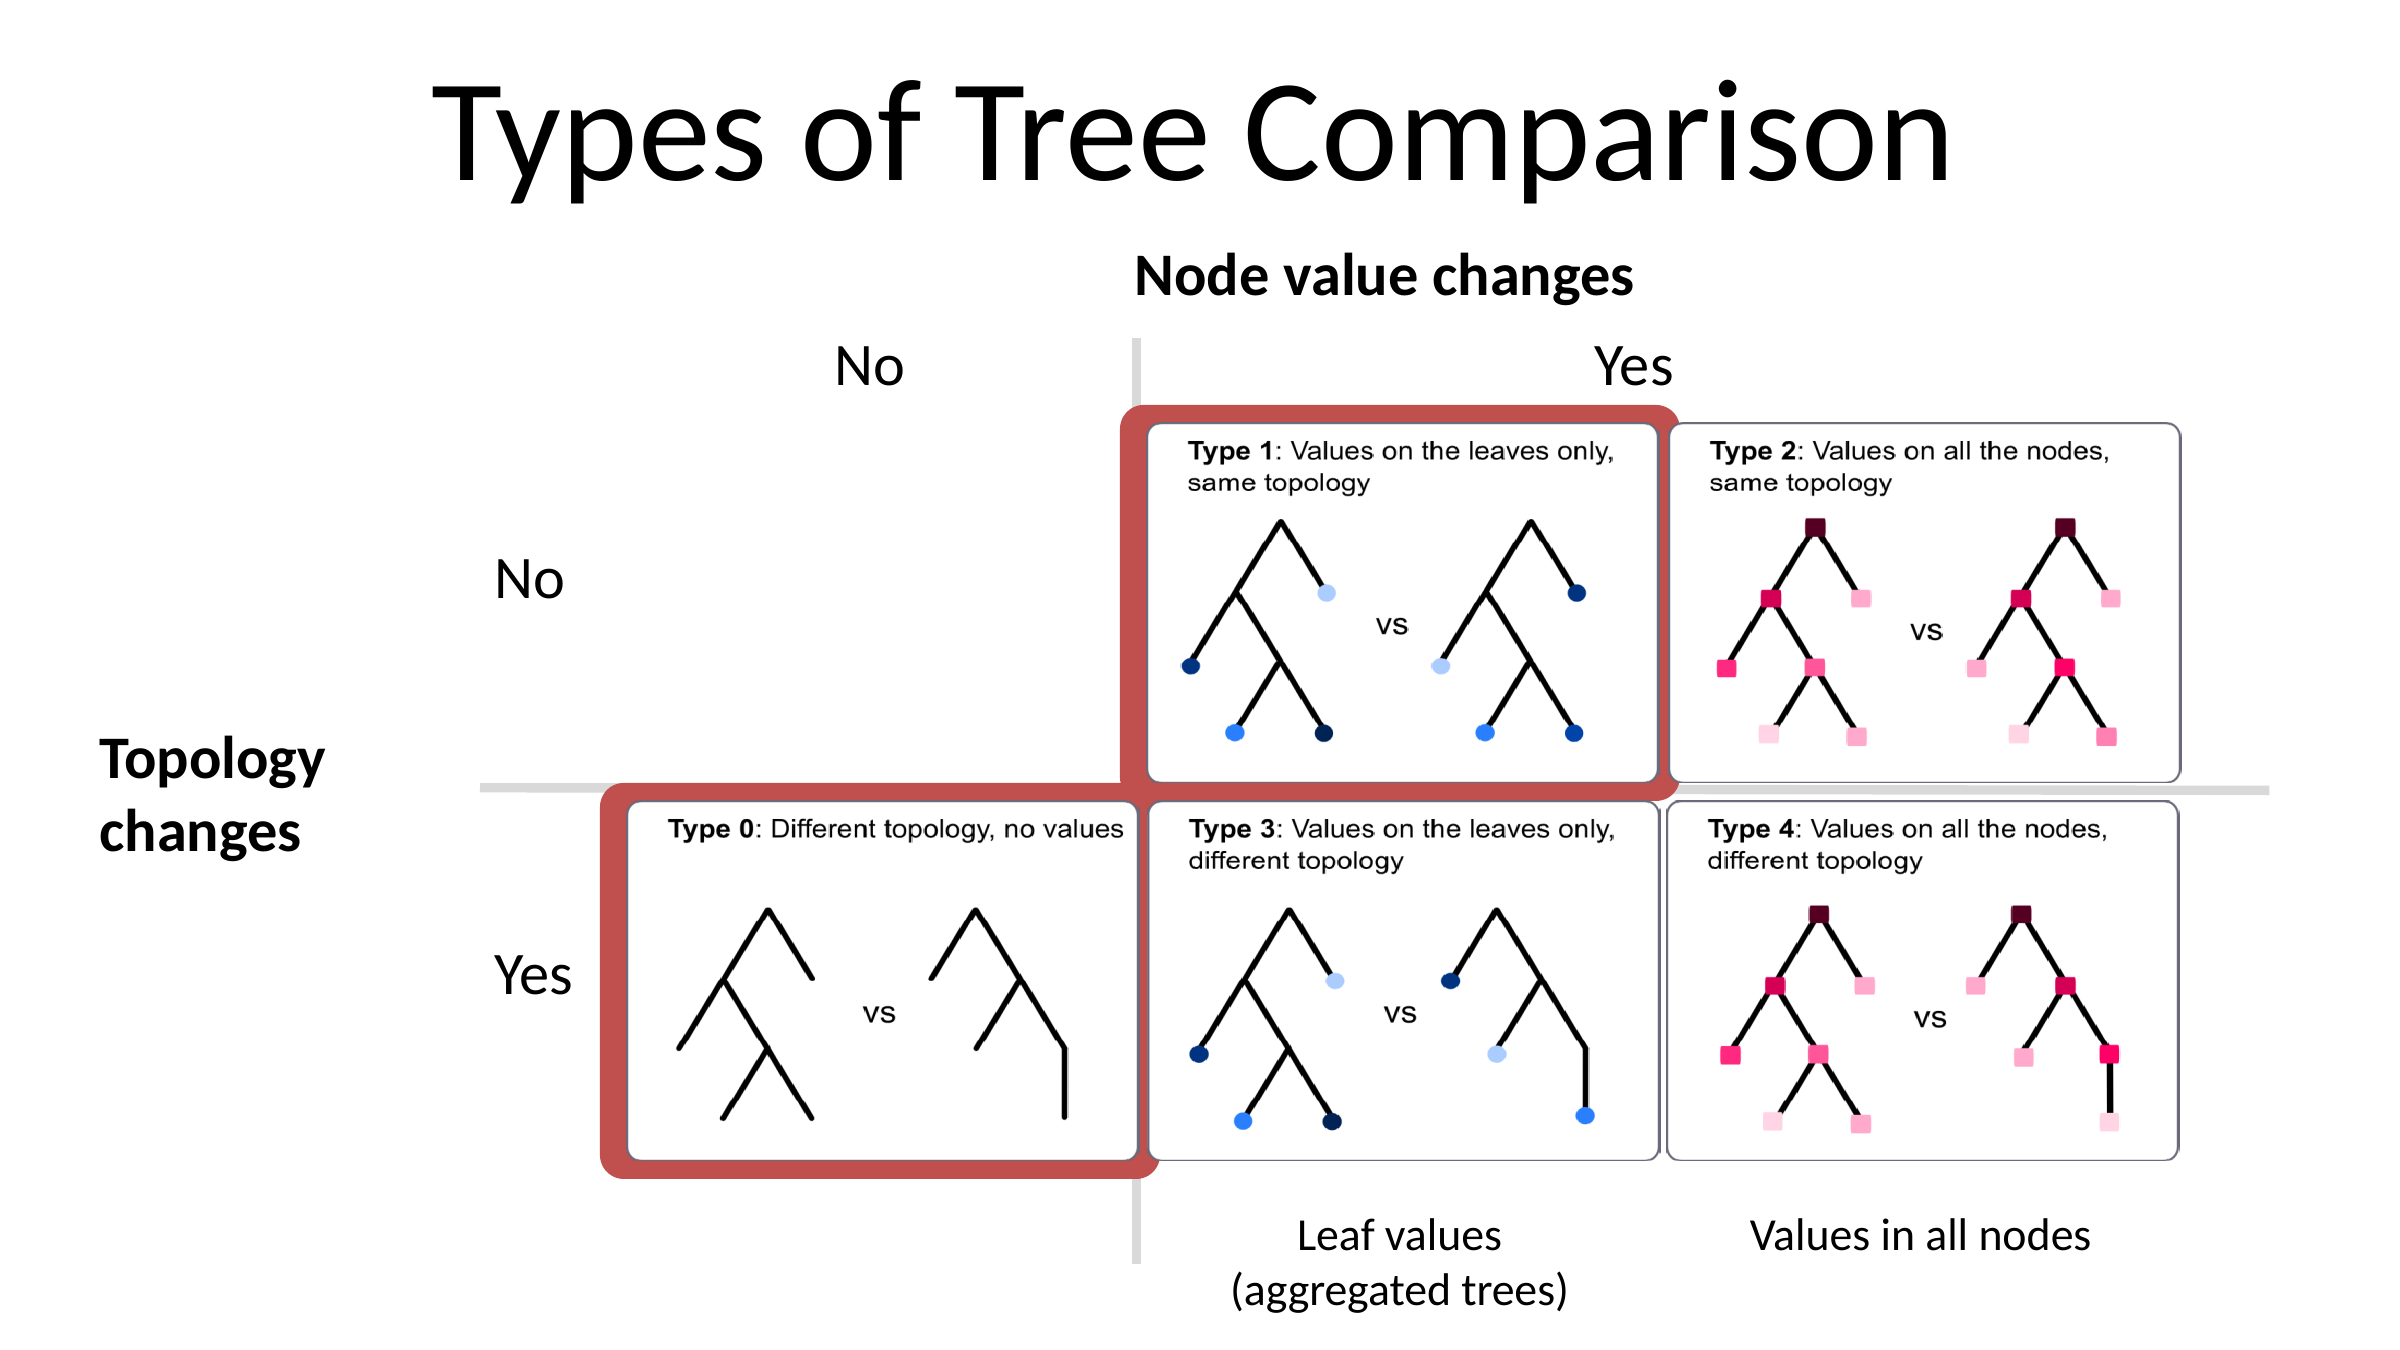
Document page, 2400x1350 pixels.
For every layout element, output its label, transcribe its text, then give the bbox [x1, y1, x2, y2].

picture [1667, 422, 2182, 784]
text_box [2116, 338, 2270, 1264]
picture [1146, 800, 1661, 1162]
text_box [79, 227, 2111, 1324]
picture [2111, 800, 2181, 1162]
title Types of Tree Comparison [99, 0, 2288, 258]
